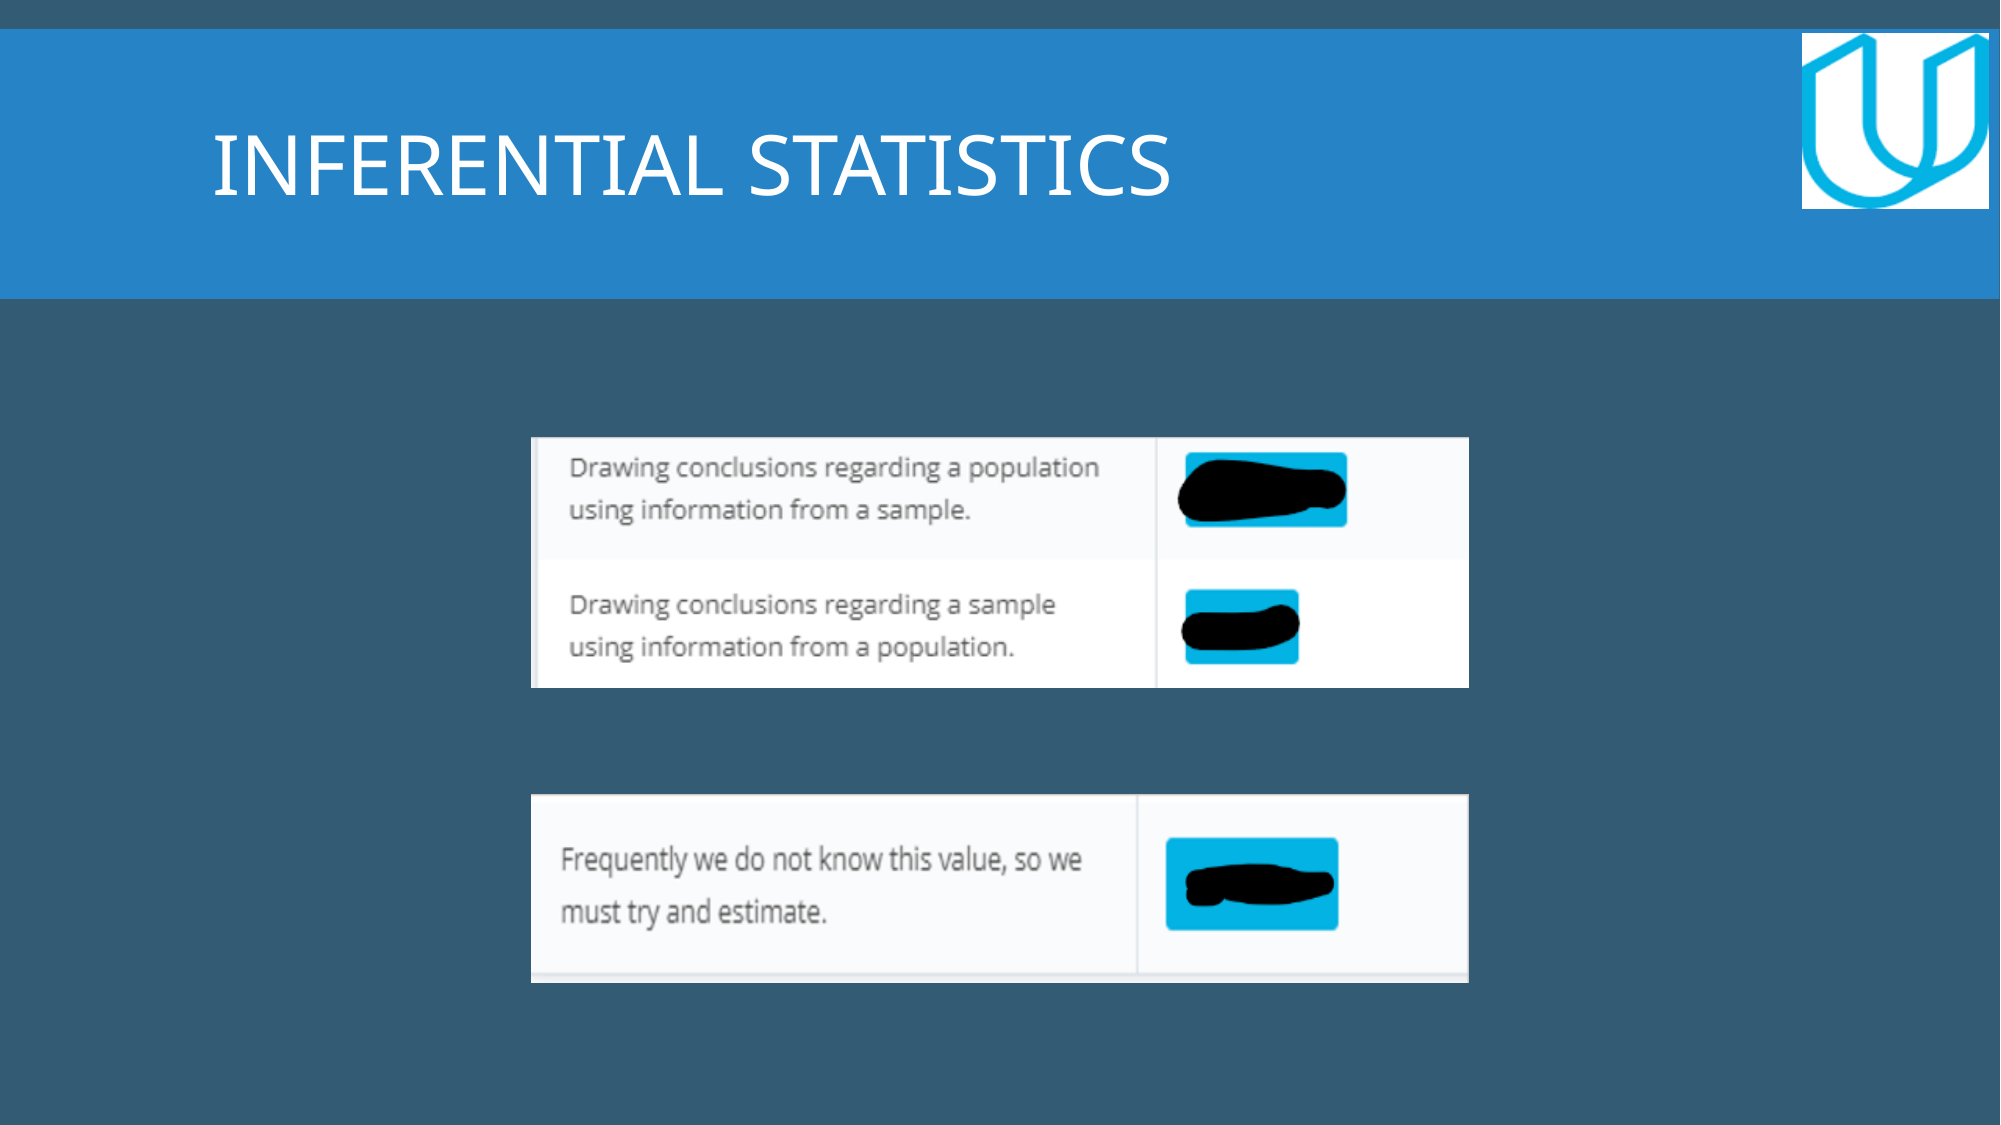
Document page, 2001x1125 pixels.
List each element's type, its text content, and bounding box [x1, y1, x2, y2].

title Inferential statistics [197, 46, 1803, 295]
picture [530, 437, 1470, 688]
picture [530, 794, 1470, 983]
picture [1876, 124, 1989, 209]
picture [1933, 47, 1974, 167]
picture [1816, 47, 1912, 197]
picture [1802, 33, 1989, 167]
picture [1803, 159, 1866, 209]
